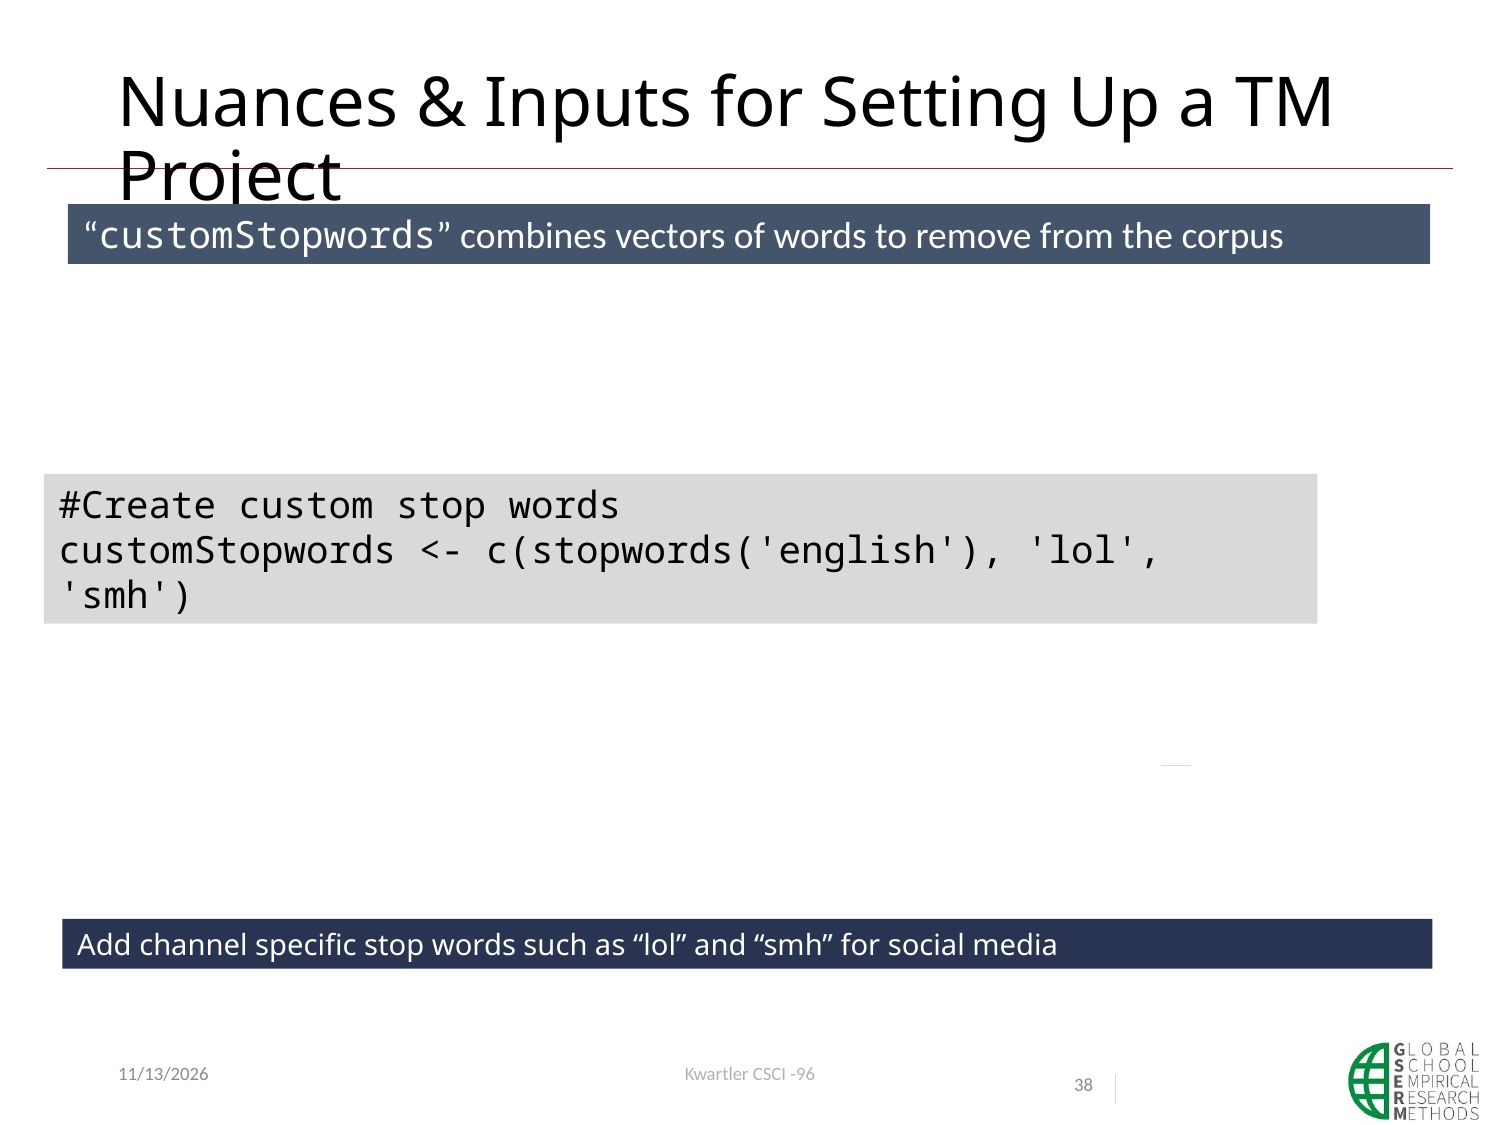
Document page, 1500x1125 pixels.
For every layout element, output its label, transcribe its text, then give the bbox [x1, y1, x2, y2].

title Nuances & Inputs for Setting Up a TM Project [103, 59, 1397, 157]
footer Kwartler CSCI -96 [496, 1042, 1004, 1103]
slide_number 38 [1059, 1042, 1200, 1103]
text_box Add channel specific stop words such as “lol” and “smh” for social media [62, 918, 1433, 969]
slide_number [103, 1042, 441, 1103]
text_box “customStopwords” combines vectors of words to remove from the corpus [67, 204, 1431, 264]
text_box #Create custom stop words customStopwords <- c(stopwords('english'), 'lol', 'smh') [43, 473, 1318, 624]
picture [1342, 1035, 1500, 1125]
